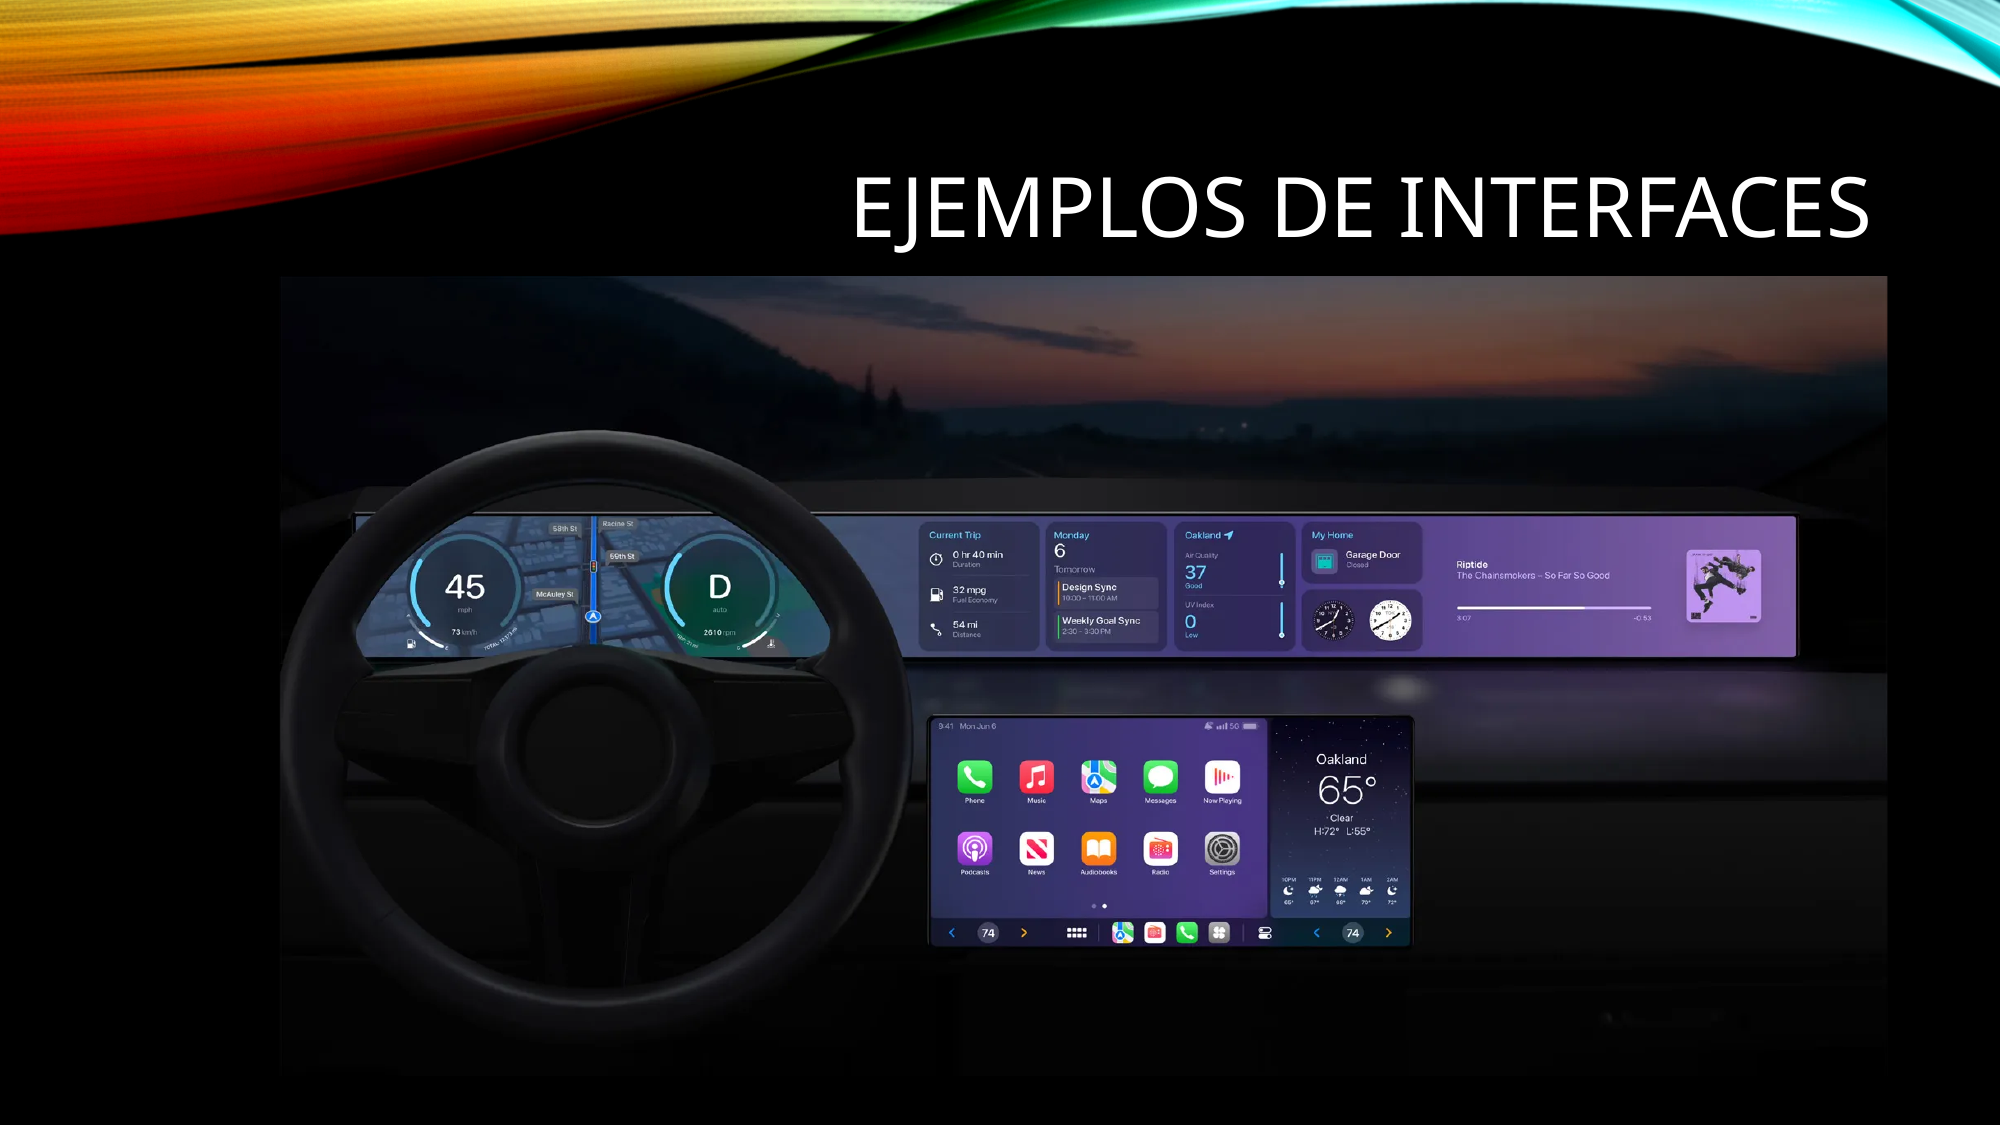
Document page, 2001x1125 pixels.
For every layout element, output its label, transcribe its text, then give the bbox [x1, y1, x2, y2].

picture [279, 275, 1888, 1076]
picture [0, 0, 2000, 237]
title Ejemplos de interfaces [474, 104, 1888, 275]
